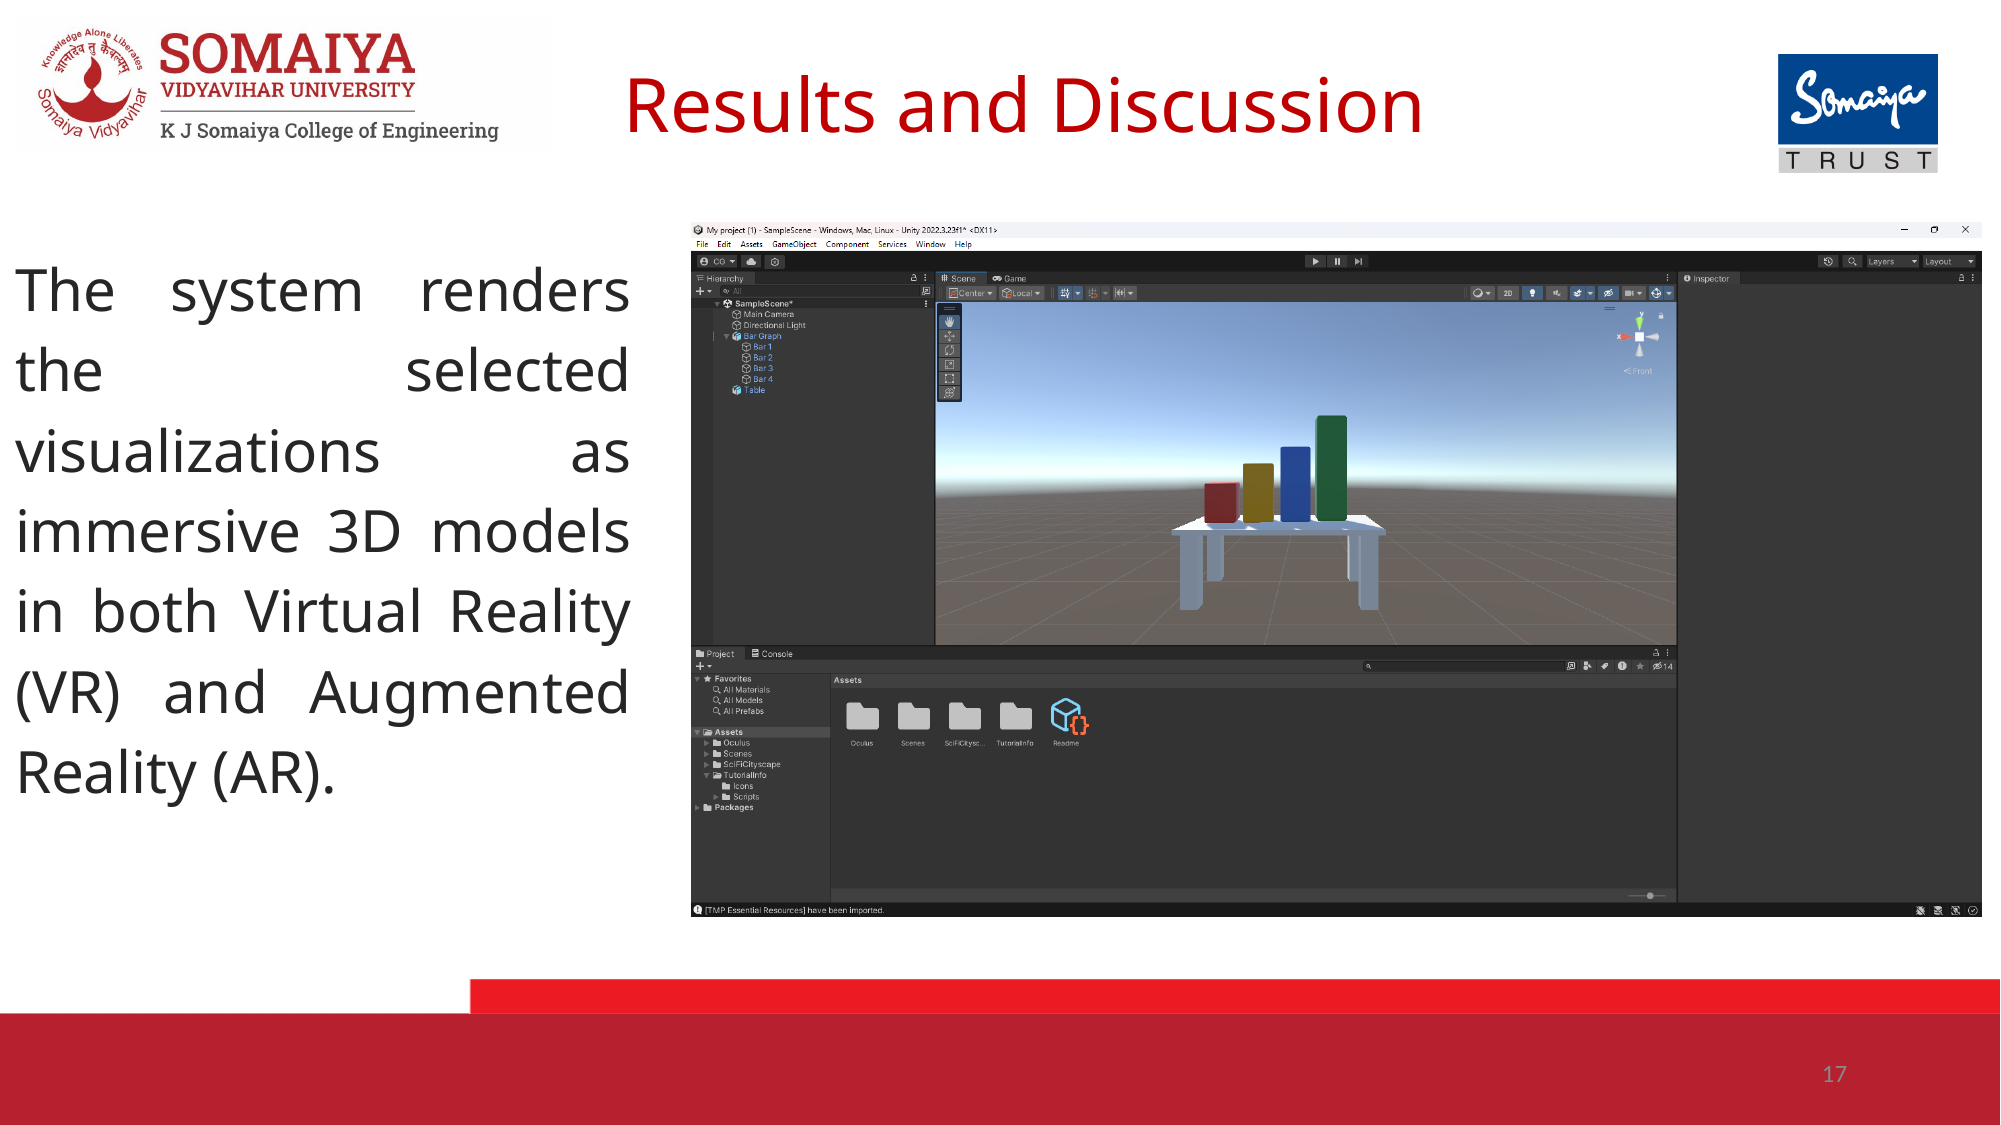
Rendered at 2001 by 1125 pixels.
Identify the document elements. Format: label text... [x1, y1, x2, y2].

picture [17, 18, 550, 153]
text_box The system renders the selected visualizations as immersive 3D models in both Virtual Reality (VR) and Augmented Reality (AR). [0, 234, 647, 942]
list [1778, 54, 1938, 174]
picture [0, 66, 2000, 1125]
slide_number ‹#› [1412, 1042, 1863, 1103]
title Results and Discussion [24, 0, 2000, 218]
